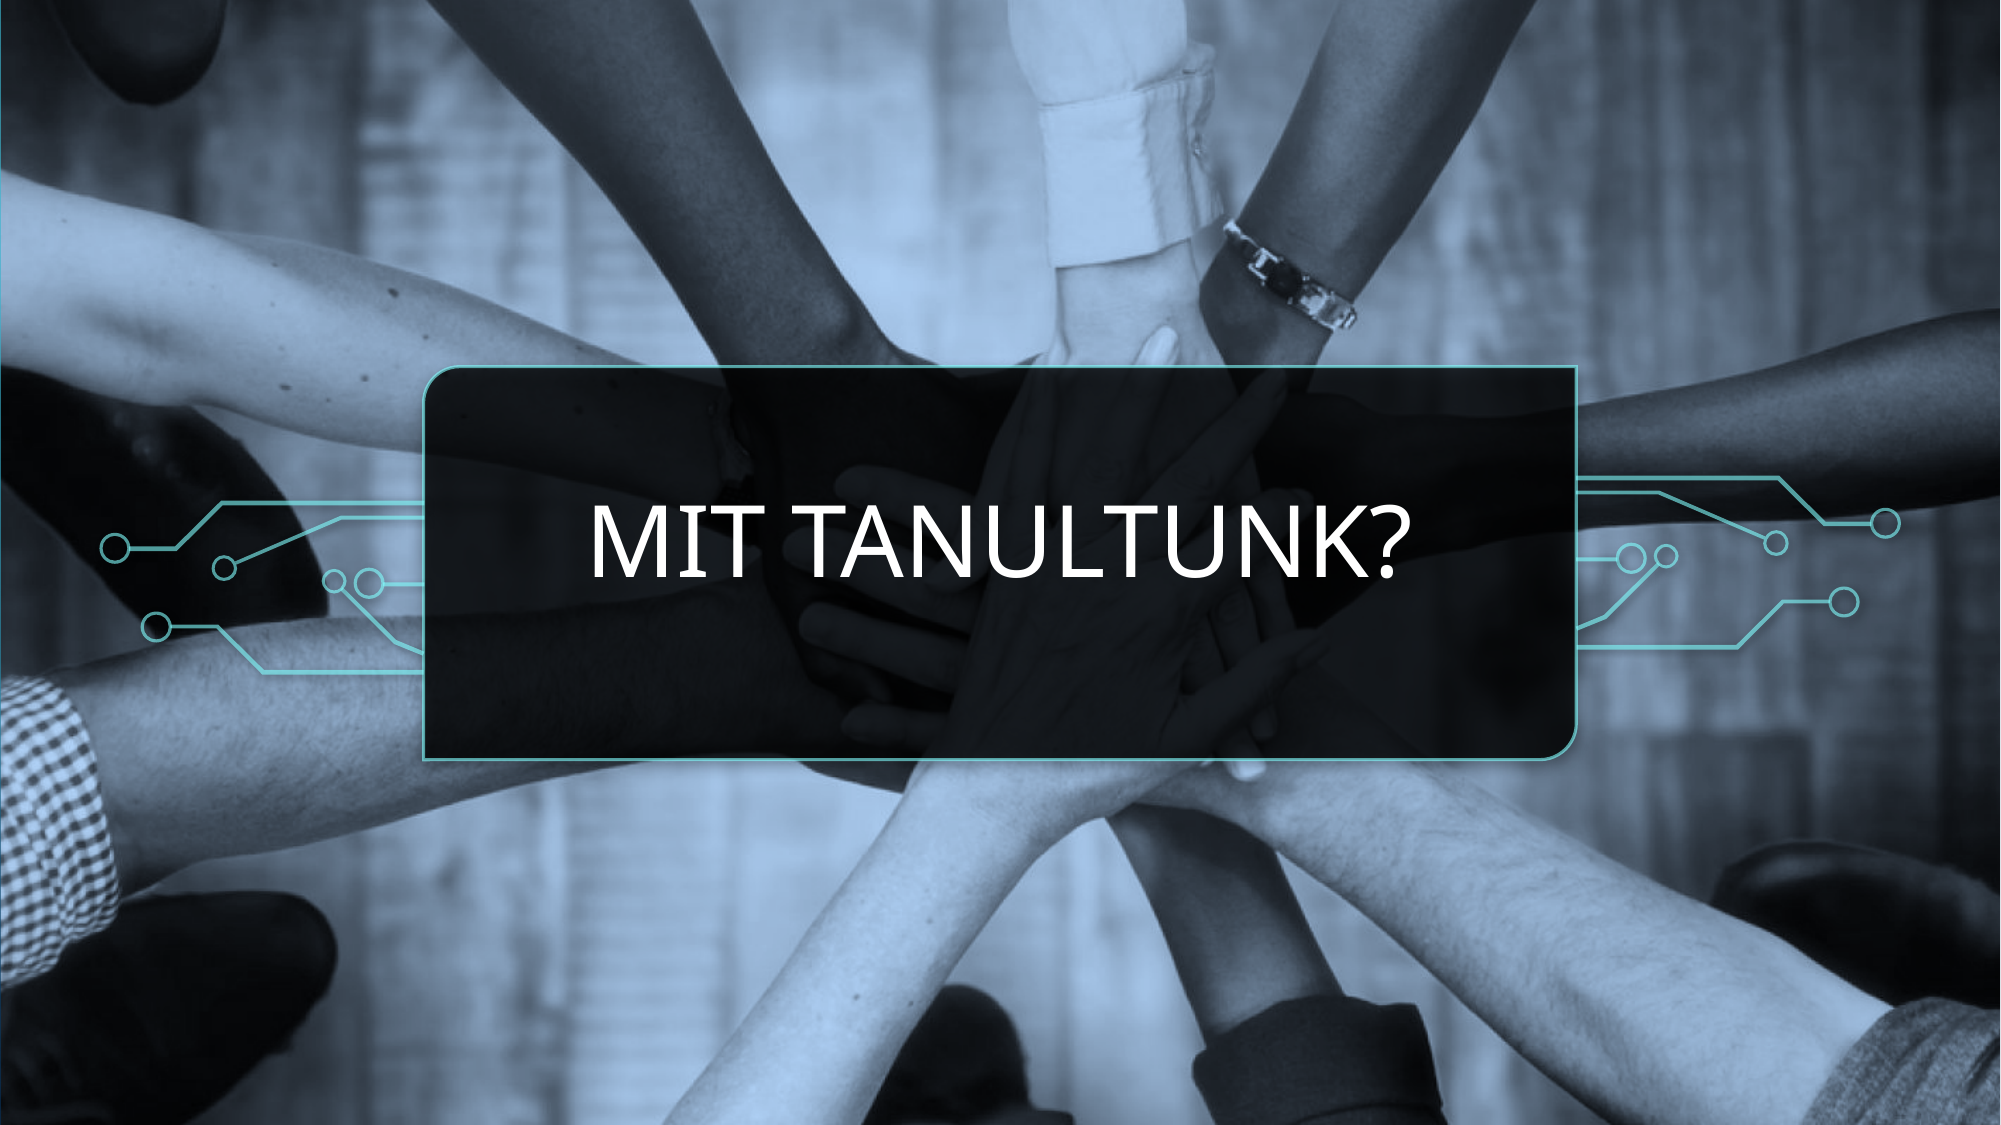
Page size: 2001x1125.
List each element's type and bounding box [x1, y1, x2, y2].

text_box [99, 366, 1902, 760]
picture [0, 0, 2000, 1125]
